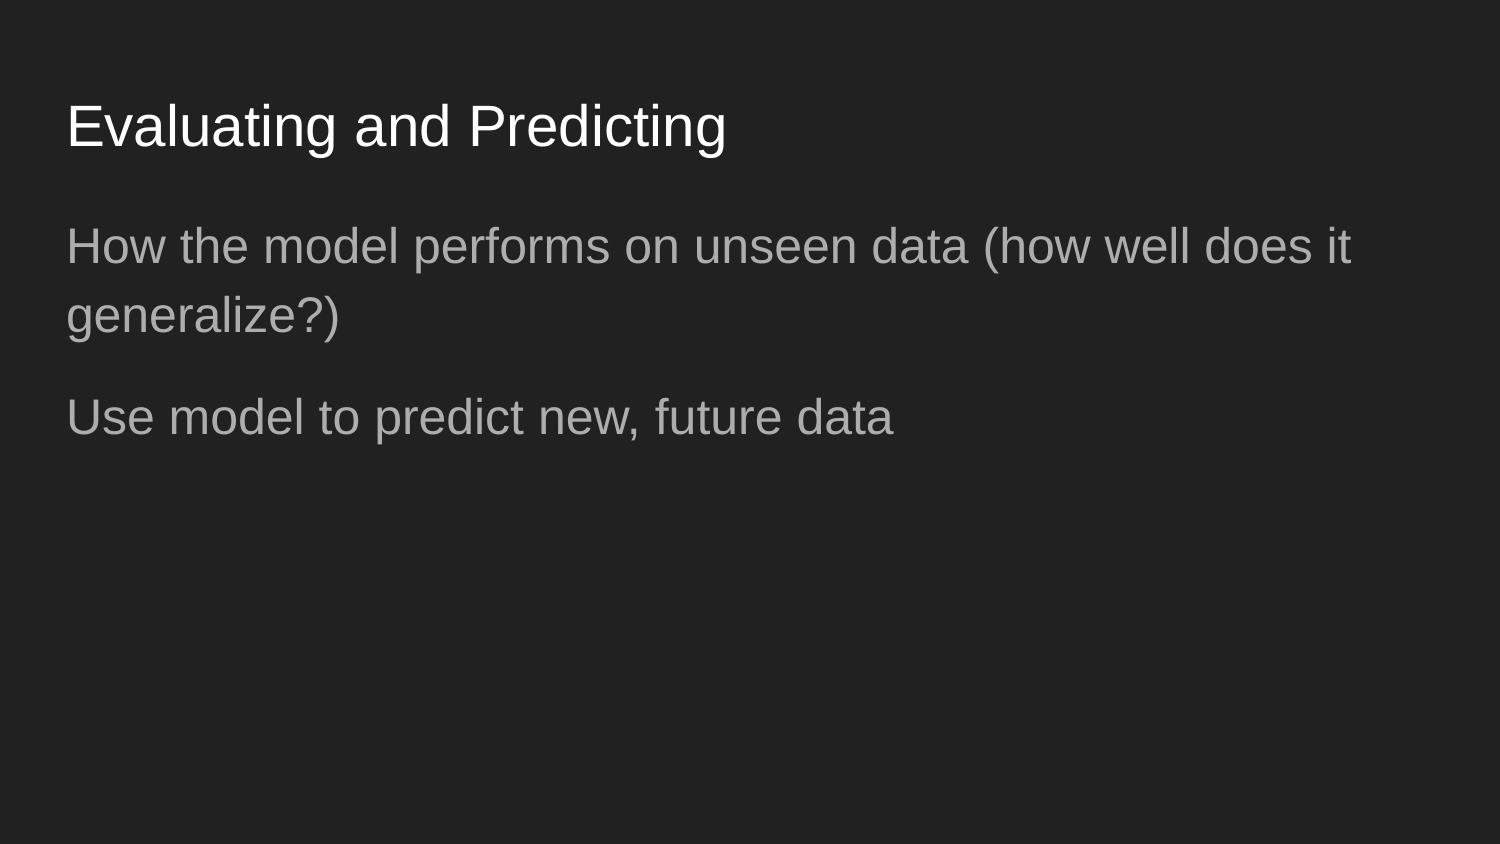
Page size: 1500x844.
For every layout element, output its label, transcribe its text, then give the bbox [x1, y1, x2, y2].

list How the model performs on unseen data (how well does it generalize?) Use model to predict new, future data [51, 189, 1449, 750]
title Evaluating and Predicting [51, 72, 1449, 167]
